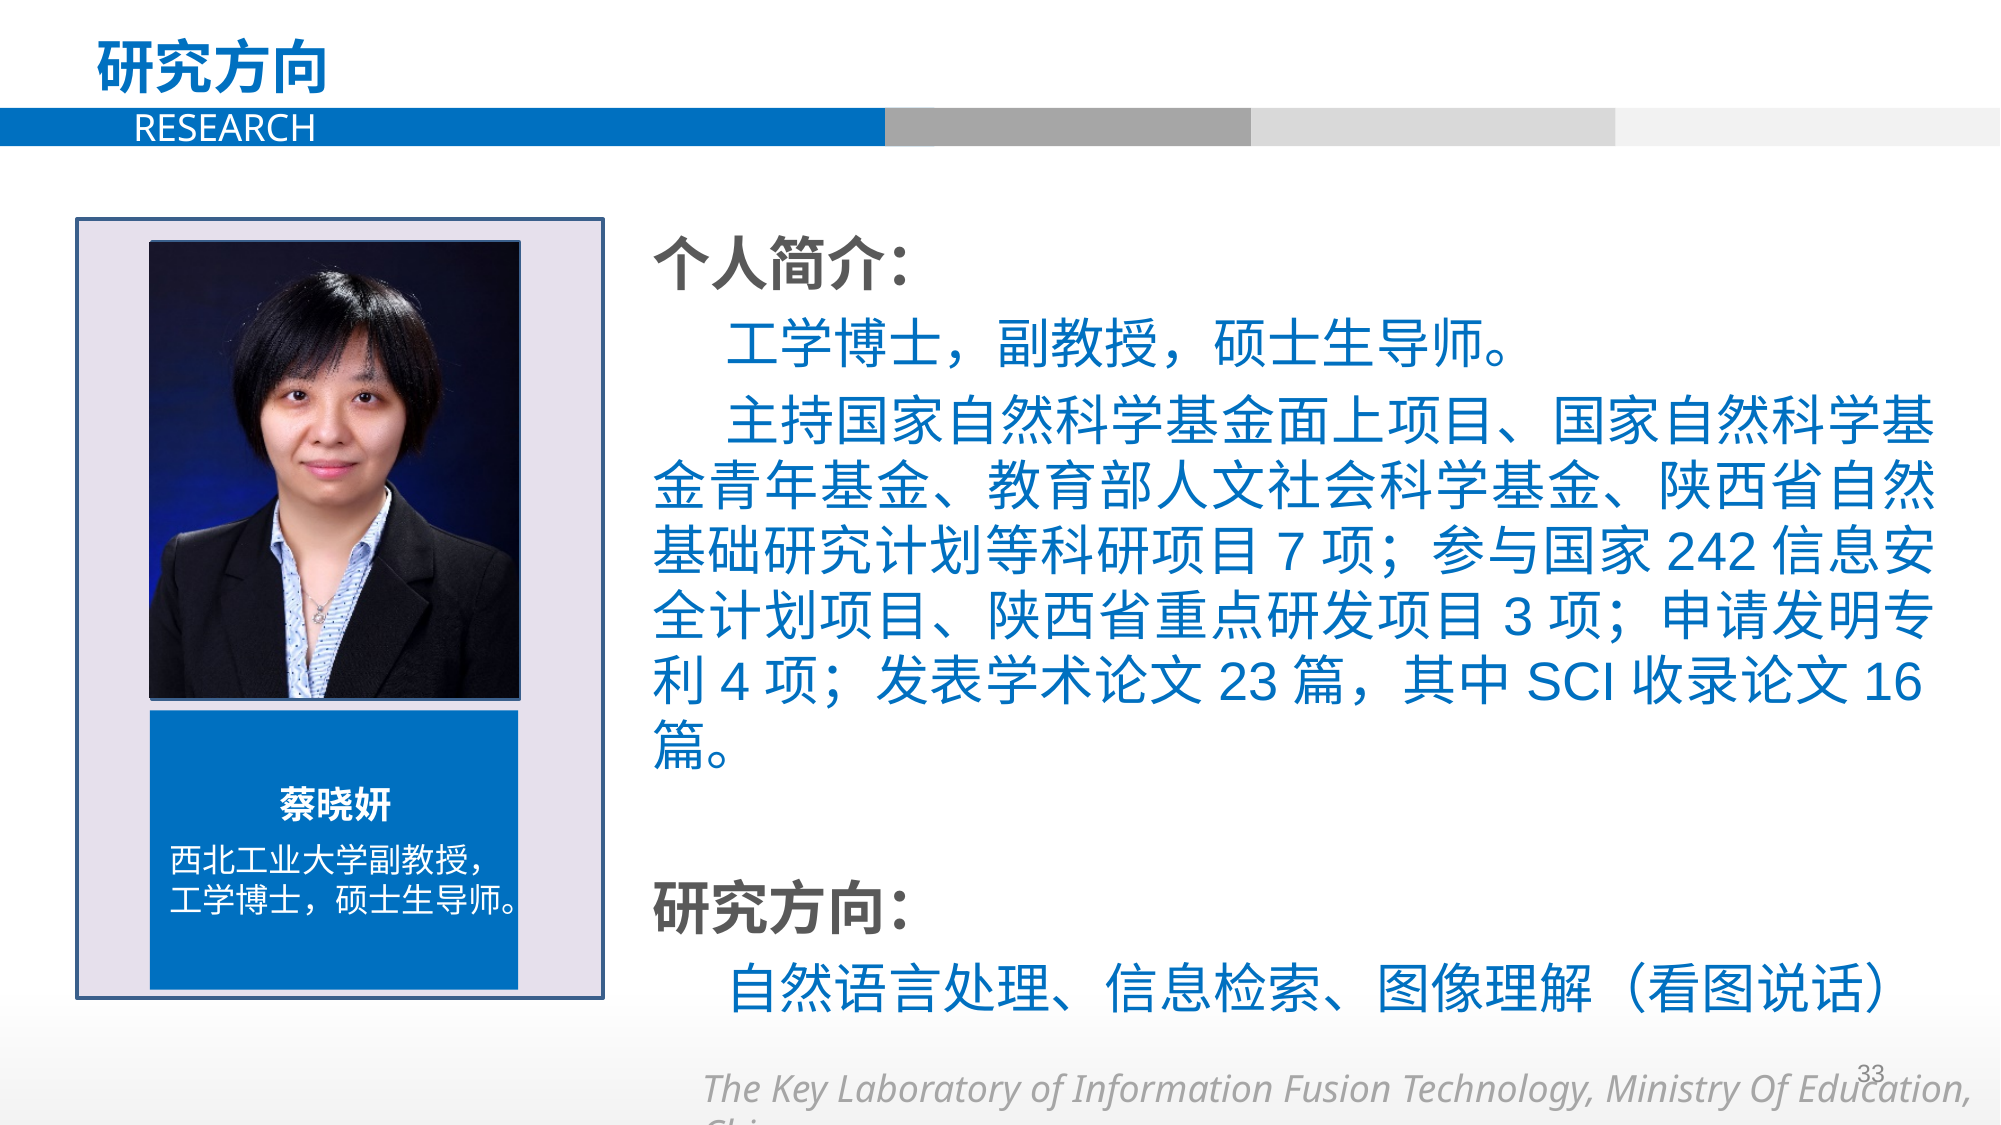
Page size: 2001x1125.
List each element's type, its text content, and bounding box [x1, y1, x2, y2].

text_box 个人简介： 工学博士，副教授，硕士生导师。 主持国家自然科学基金面上项目、国家自然科学基金青年基金、教育部人文社会科学基金、陕西省自然基础研究计划等科研项目7项；参与国家242信息安全计划项目、陕西省重点研发项目3项；申请发明专利4项；发表学术论文23篇，其中SCI收录论文16篇。 研究方向： 自然语言处理、信息检索、图像理解（看图说话） [637, 219, 1952, 1027]
text_box 蔡晓妍 西北工业大学副教授，工学博士，硕士生导师。 [149, 710, 519, 990]
slide_number 33 [1433, 1042, 1900, 1103]
text_box [75, 217, 605, 1000]
picture [149, 242, 519, 699]
